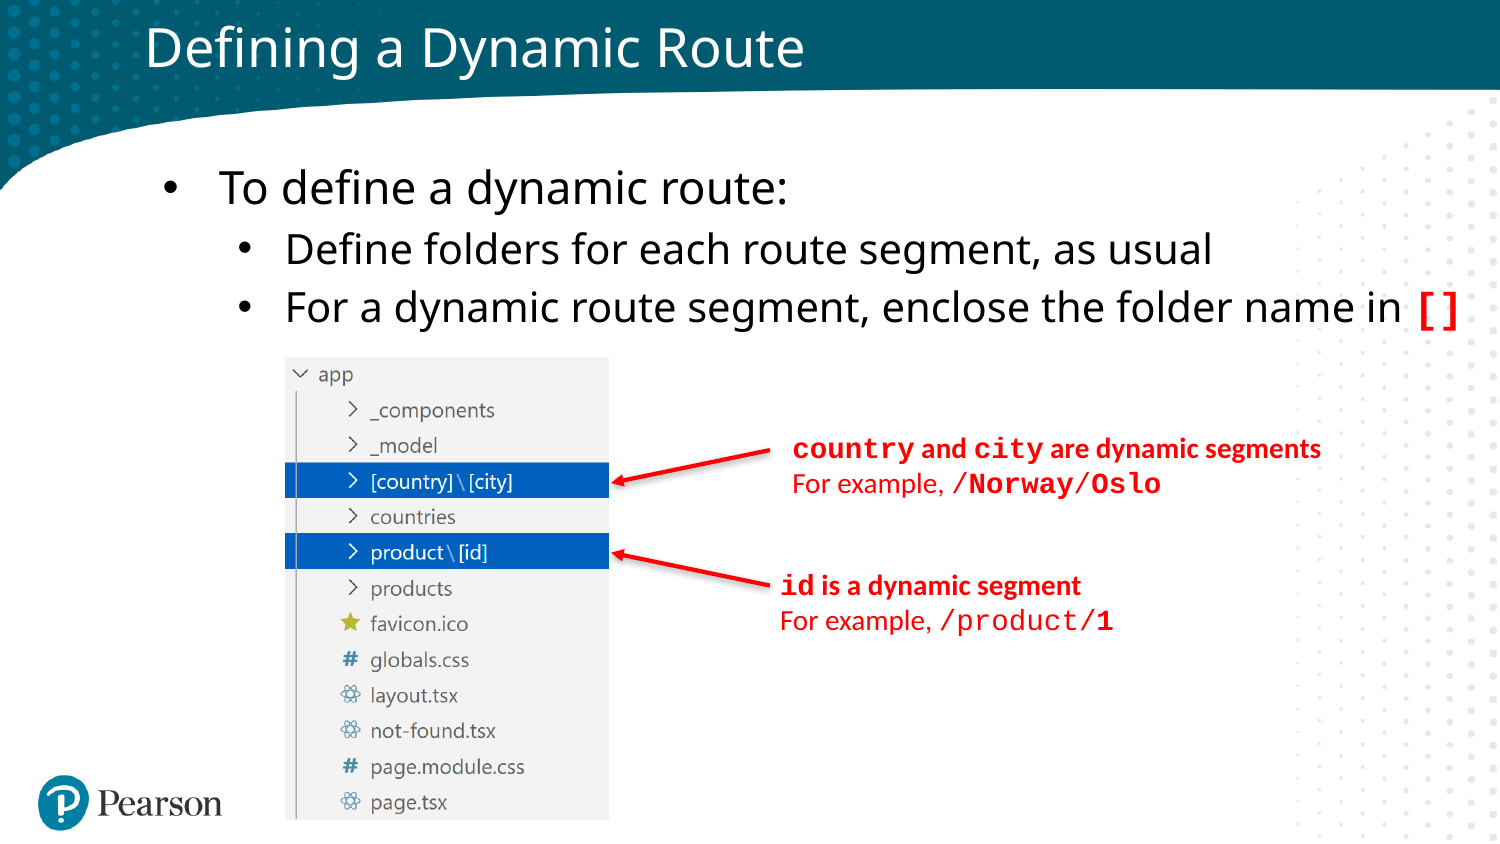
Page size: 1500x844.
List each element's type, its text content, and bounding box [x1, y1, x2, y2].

text_box country and city are dynamic segments For example, /Norway/Oslo [777, 422, 1337, 507]
list To define a dynamic route: Define folders for each route segment, as usual For a dynamic route segment, enclose the folder name in [] [147, 151, 1482, 766]
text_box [610, 449, 771, 484]
text_box id is a dynamic segment For example, /product/1 [765, 559, 1129, 644]
title Defining a Dynamic Route [130, 6, 1369, 98]
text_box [610, 552, 771, 586]
picture [0, 90, 1500, 844]
